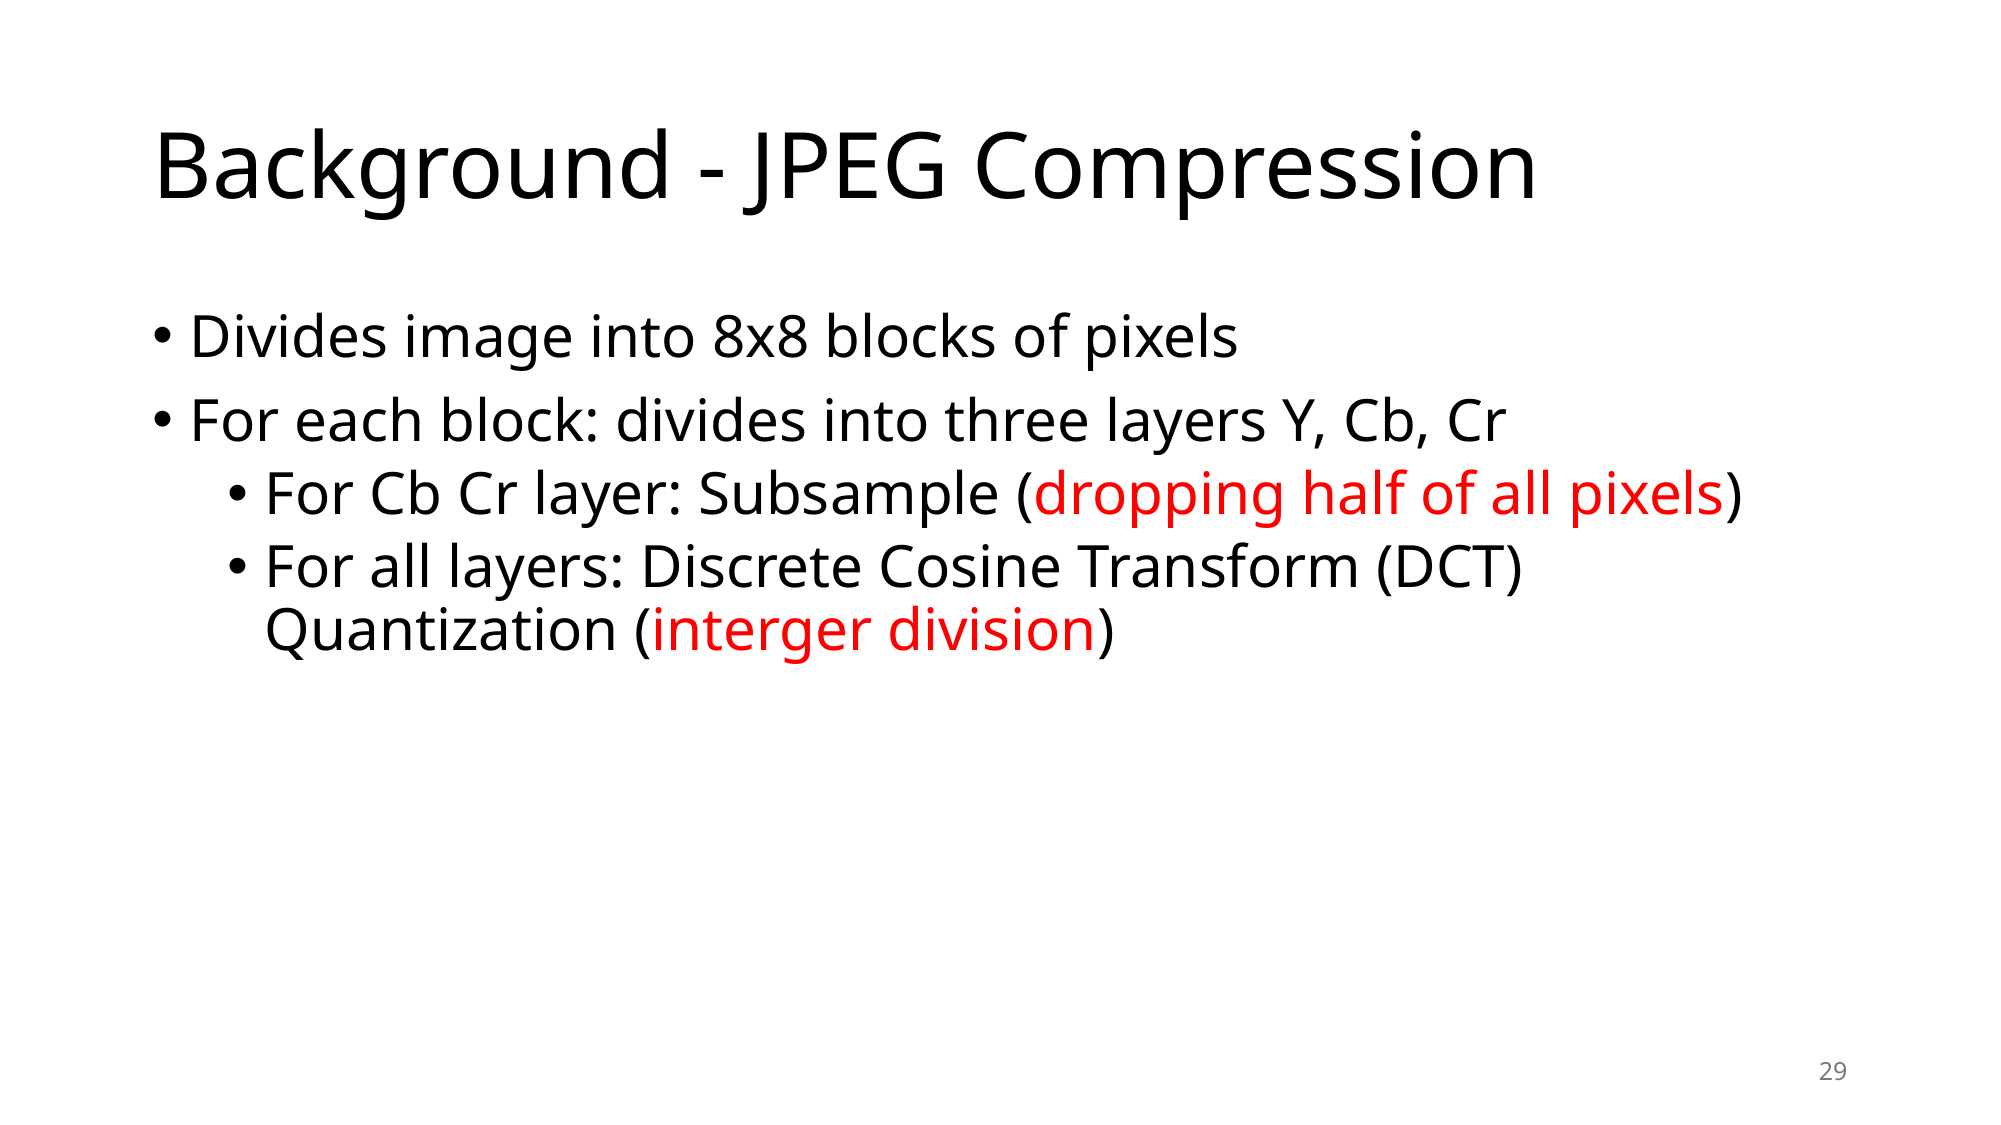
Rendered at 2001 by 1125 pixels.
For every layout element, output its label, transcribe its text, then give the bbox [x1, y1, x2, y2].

slide_number 29 [1412, 1042, 1863, 1103]
title Background - JPEG Compression [137, 59, 1863, 278]
list Divides image into 8x8 blocks of pixels For each block: divides into three layers Y, Cb, Cr For Cb Cr layer: Subsample (dropping half of all pixels) For all layers: Discrete Cosine Transform (DCT) Quantization (interger division) [137, 299, 1863, 1014]
